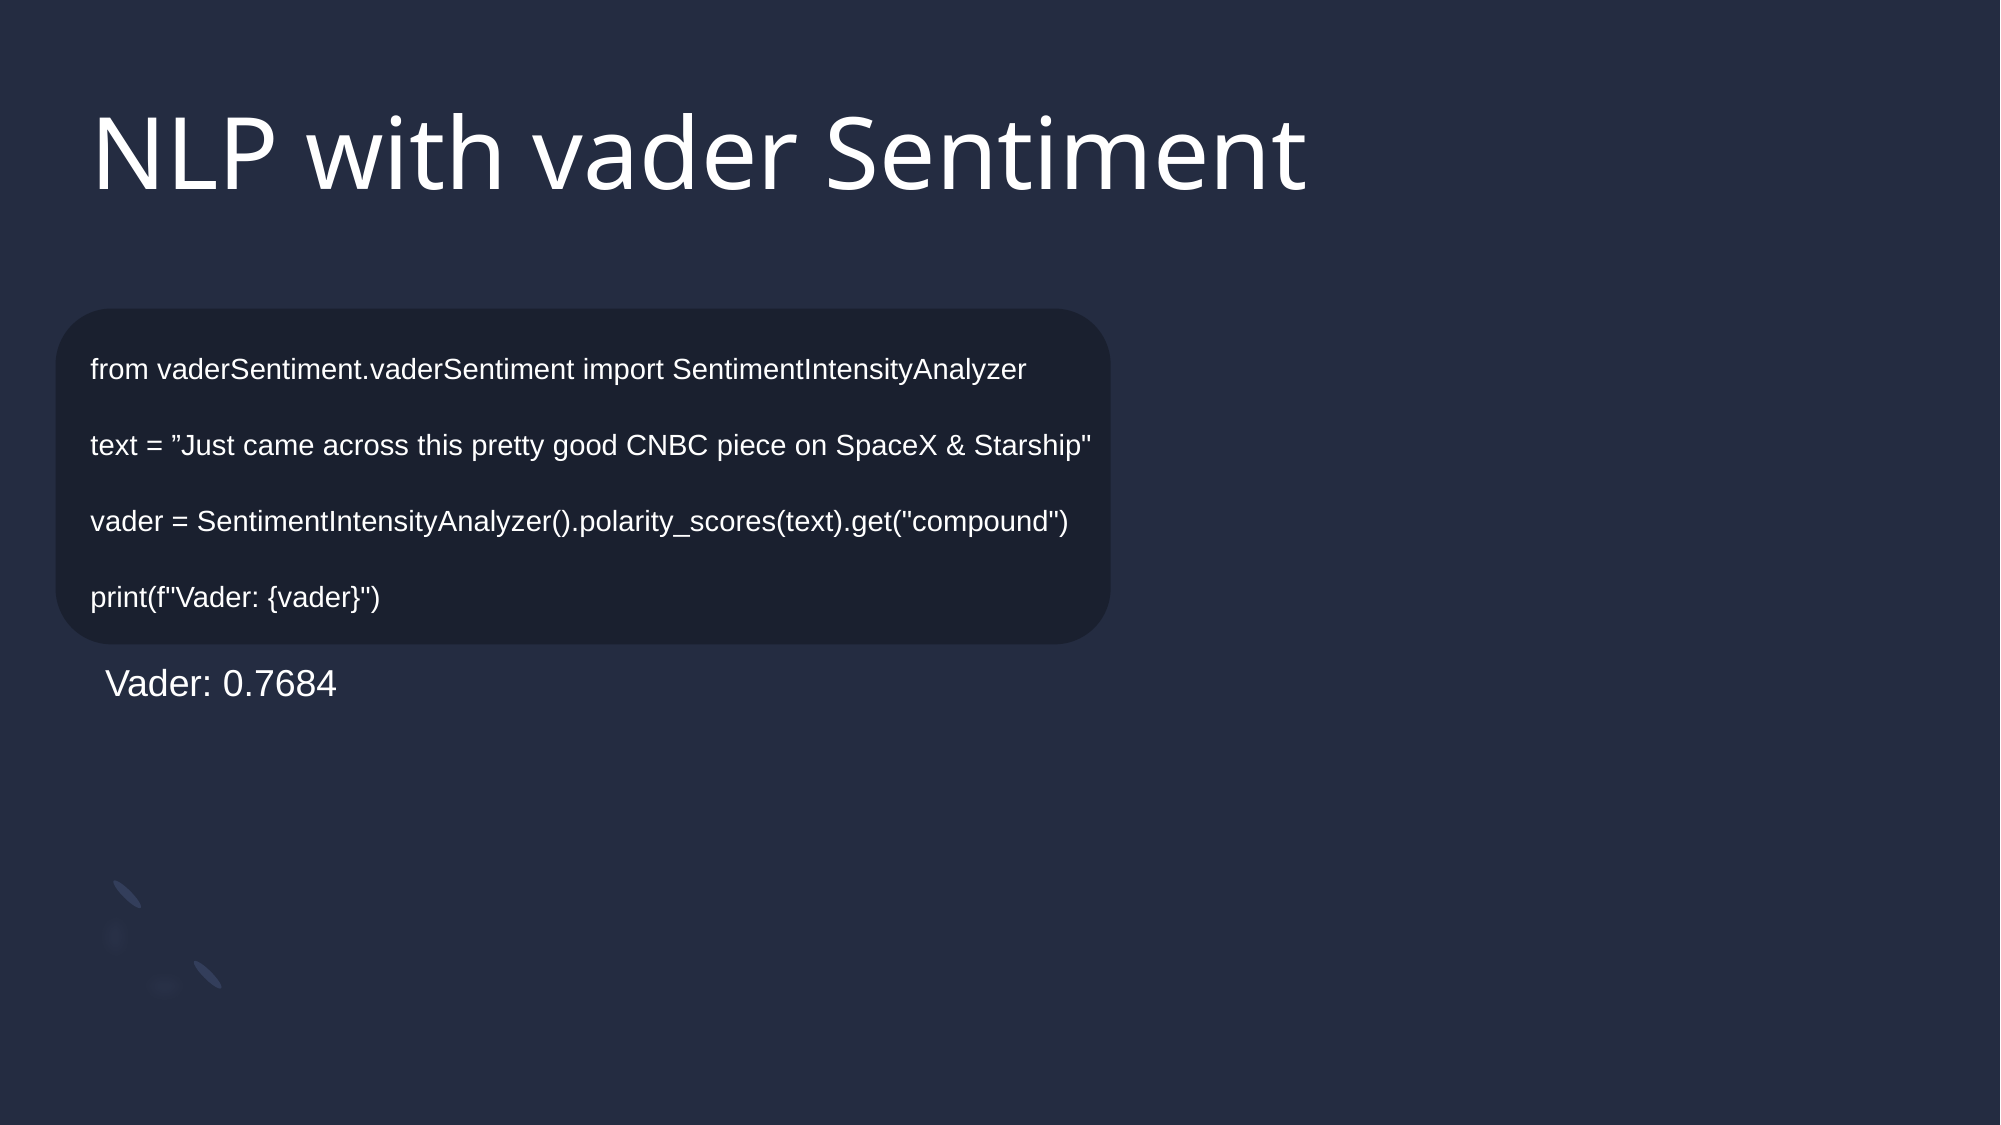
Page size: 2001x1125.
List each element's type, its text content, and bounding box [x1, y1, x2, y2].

list from vaderSentiment.vaderSentiment import SentimentIntensityAnalyzer text = ”Just came across this pretty good CNBC piece on SpaceX & Starship" vader = SentimentIntensityAnalyzer().polarity_scores(text).get("compound") print(f"Vader: {vader}") [90, 346, 1536, 607]
text_box [54, 309, 1109, 646]
title NLP with vader Sentiment [90, 90, 1910, 309]
text_box Vader: 0.7684 [90, 652, 1091, 712]
